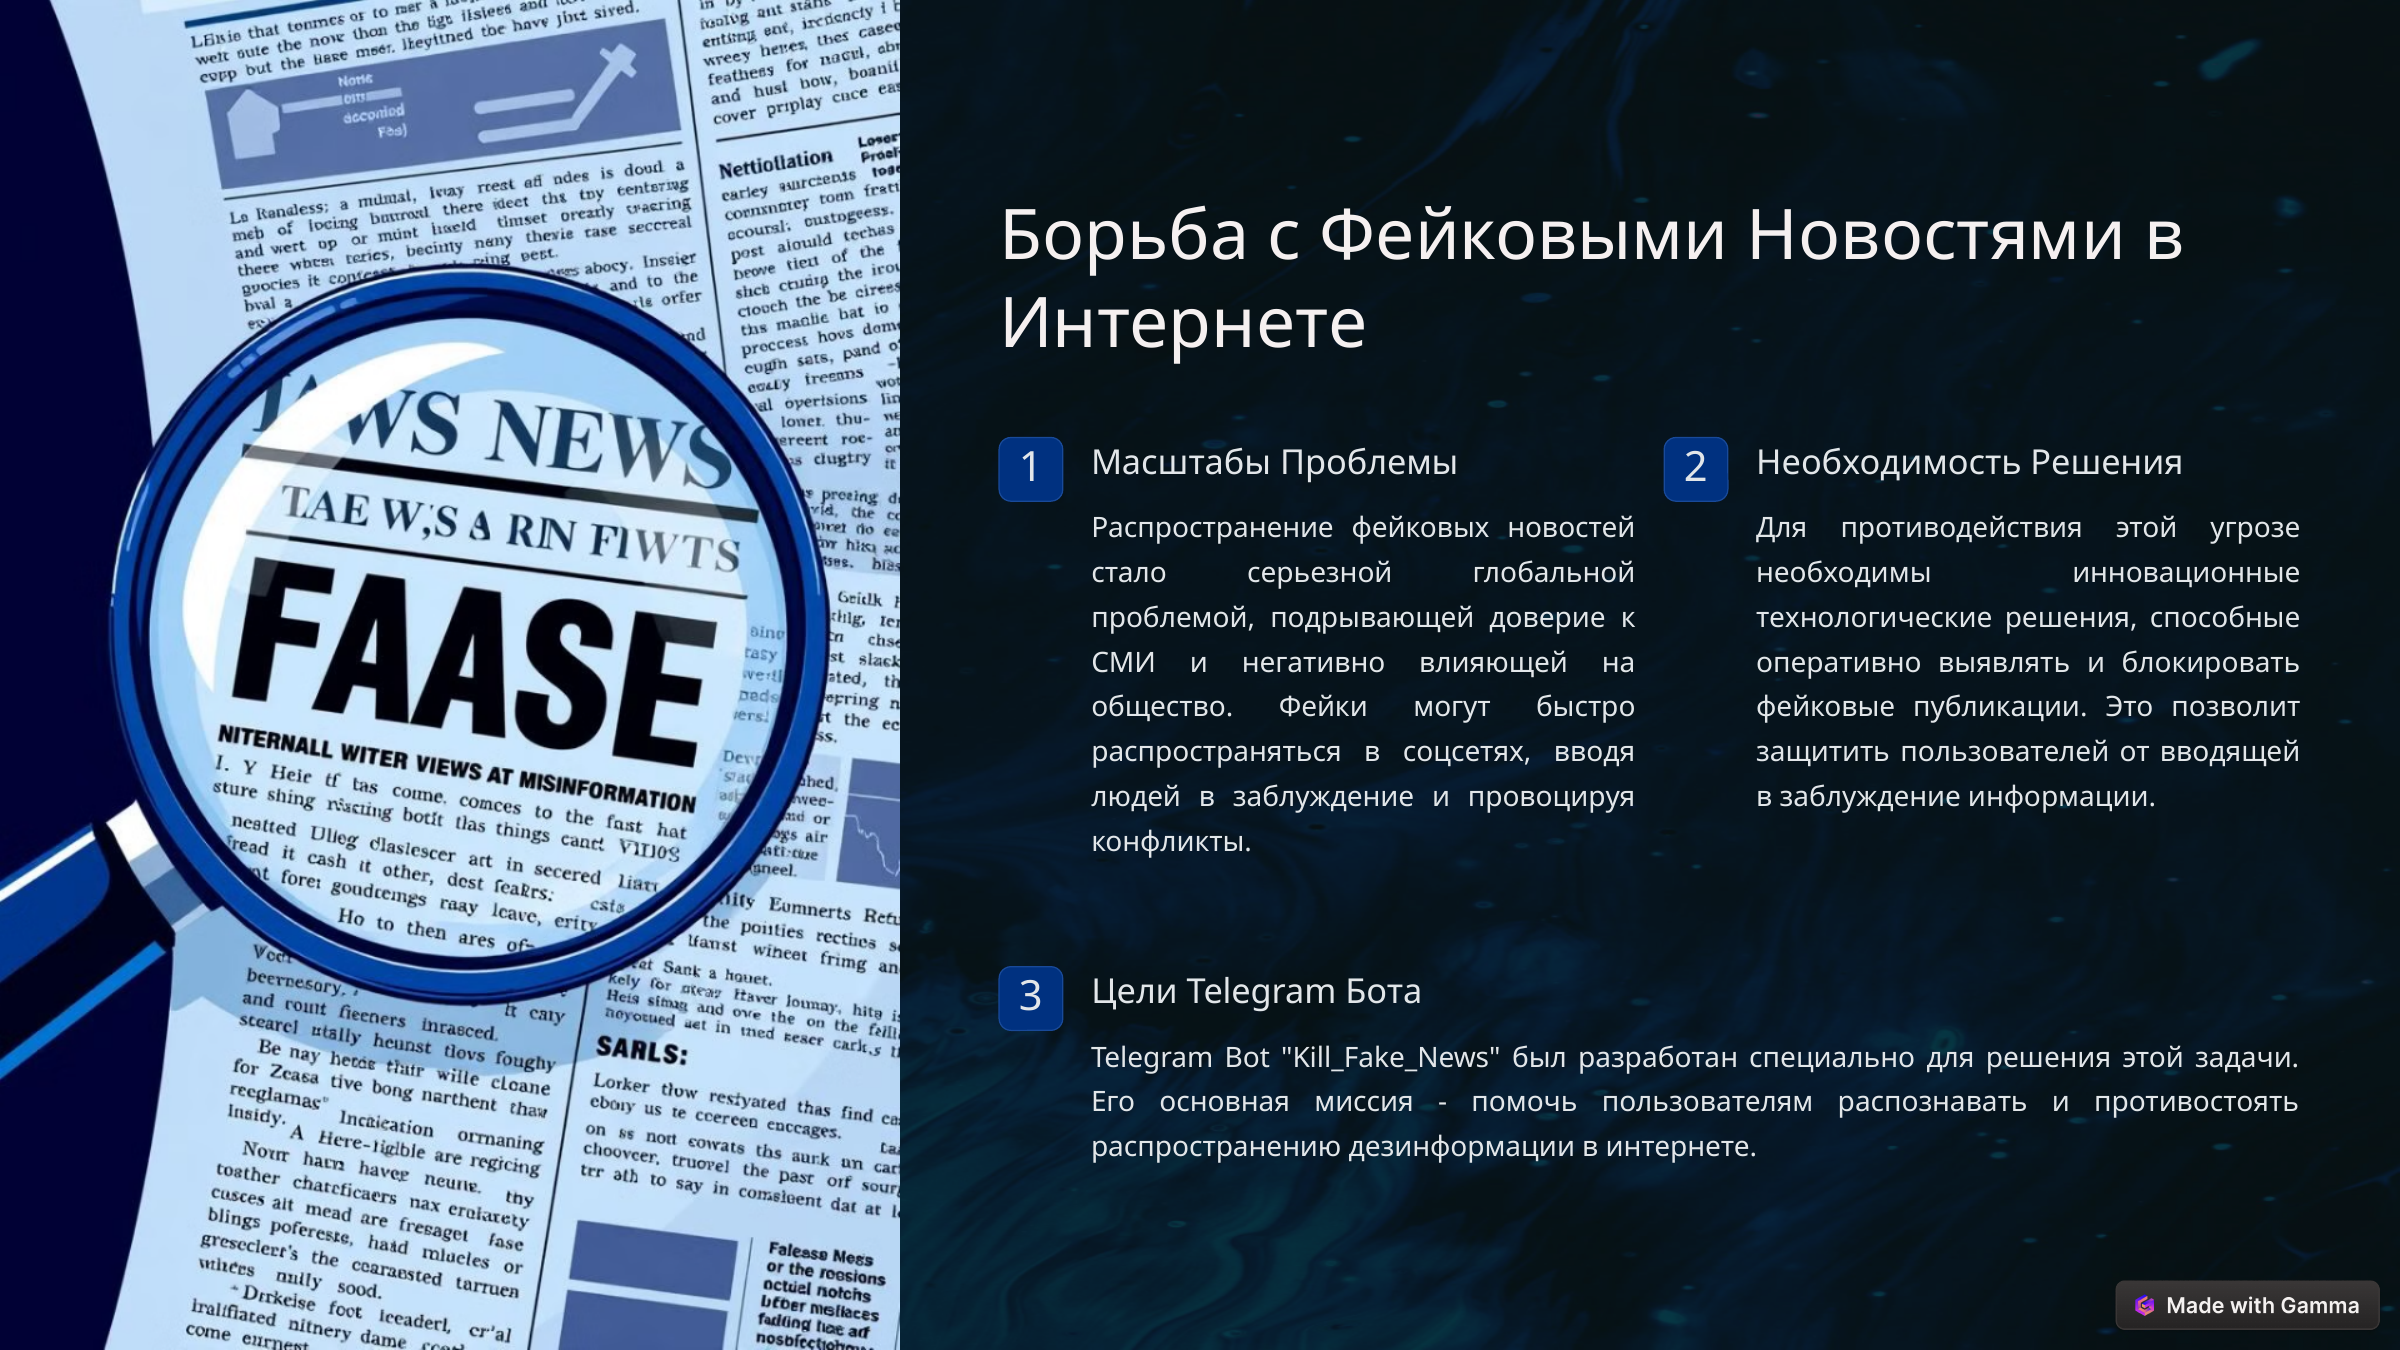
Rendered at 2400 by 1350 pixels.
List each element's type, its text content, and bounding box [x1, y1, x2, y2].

text_box Борьба с Фейковыми Новостями в Интернете [999, 186, 2301, 364]
text_box [999, 966, 1063, 1031]
text_box 3 [1019, 977, 1043, 1020]
text_box Цели Telegram Бота [1091, 966, 1458, 1011]
text_box Необходимость Решения [1756, 437, 2230, 482]
text_box 2 [1683, 448, 1709, 491]
text_box Telegram Bot "Kill_Fake_News" был разработан специально для решения этой задачи. Его основная миссия - помочь пользователям распознавать и противостоять распространению дезинформации в интернете. [1091, 1027, 2301, 1164]
text_box [1664, 437, 1728, 502]
text_box 1 [1021, 448, 1041, 491]
text_box [999, 437, 1063, 502]
text_box Распространение фейковых новостей стало серьезной глобальной проблемой, подрывающей доверие к СМИ и негативно влияющей на общество. Фейки могут быстро распространяться в соцсетях, вводя людей в заблуждение и провоцируя конфликты. [1091, 498, 1636, 907]
text_box Для противодействия этой угрозе необходимы инновационные технологические решения, способные оперативно выявлять и блокировать фейковые публикации. Это позволит защитить пользователей от вводящей в заблуждение информации. [1756, 498, 2301, 907]
picture [0, 0, 2400, 1350]
text_box Масштабы Проблемы [1091, 437, 1497, 482]
